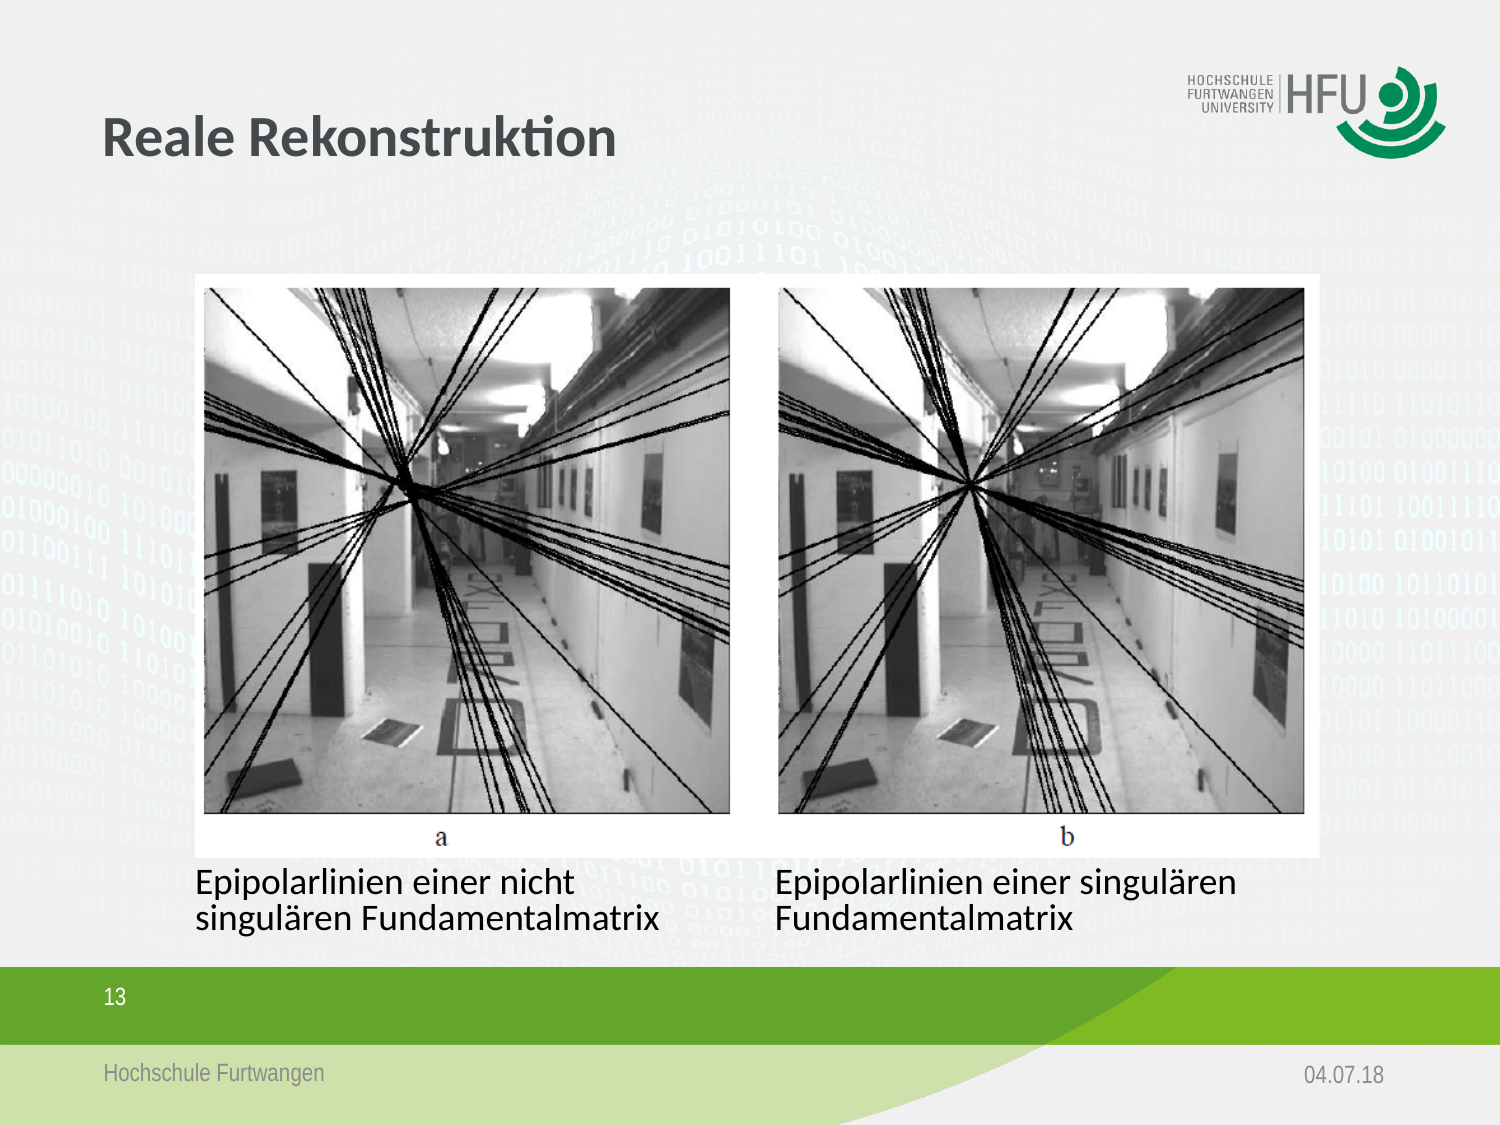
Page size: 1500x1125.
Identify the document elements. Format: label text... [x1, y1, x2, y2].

picture [194, 274, 1320, 859]
text_box Epipolarlinien einer nicht singulären Fundamentalmatrix [180, 857, 722, 945]
slide_number 13 [88, 967, 160, 1028]
picture [0, 967, 1500, 1125]
text_box Reale Rekonstruktion [102, 89, 1378, 178]
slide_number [1257, 1046, 1400, 1107]
picture [1166, 53, 1454, 164]
footer Hochschule Furtwangen [88, 1044, 420, 1105]
text_box Epipolarlinien einer singulären Fundamentalmatrix [760, 867, 1302, 946]
